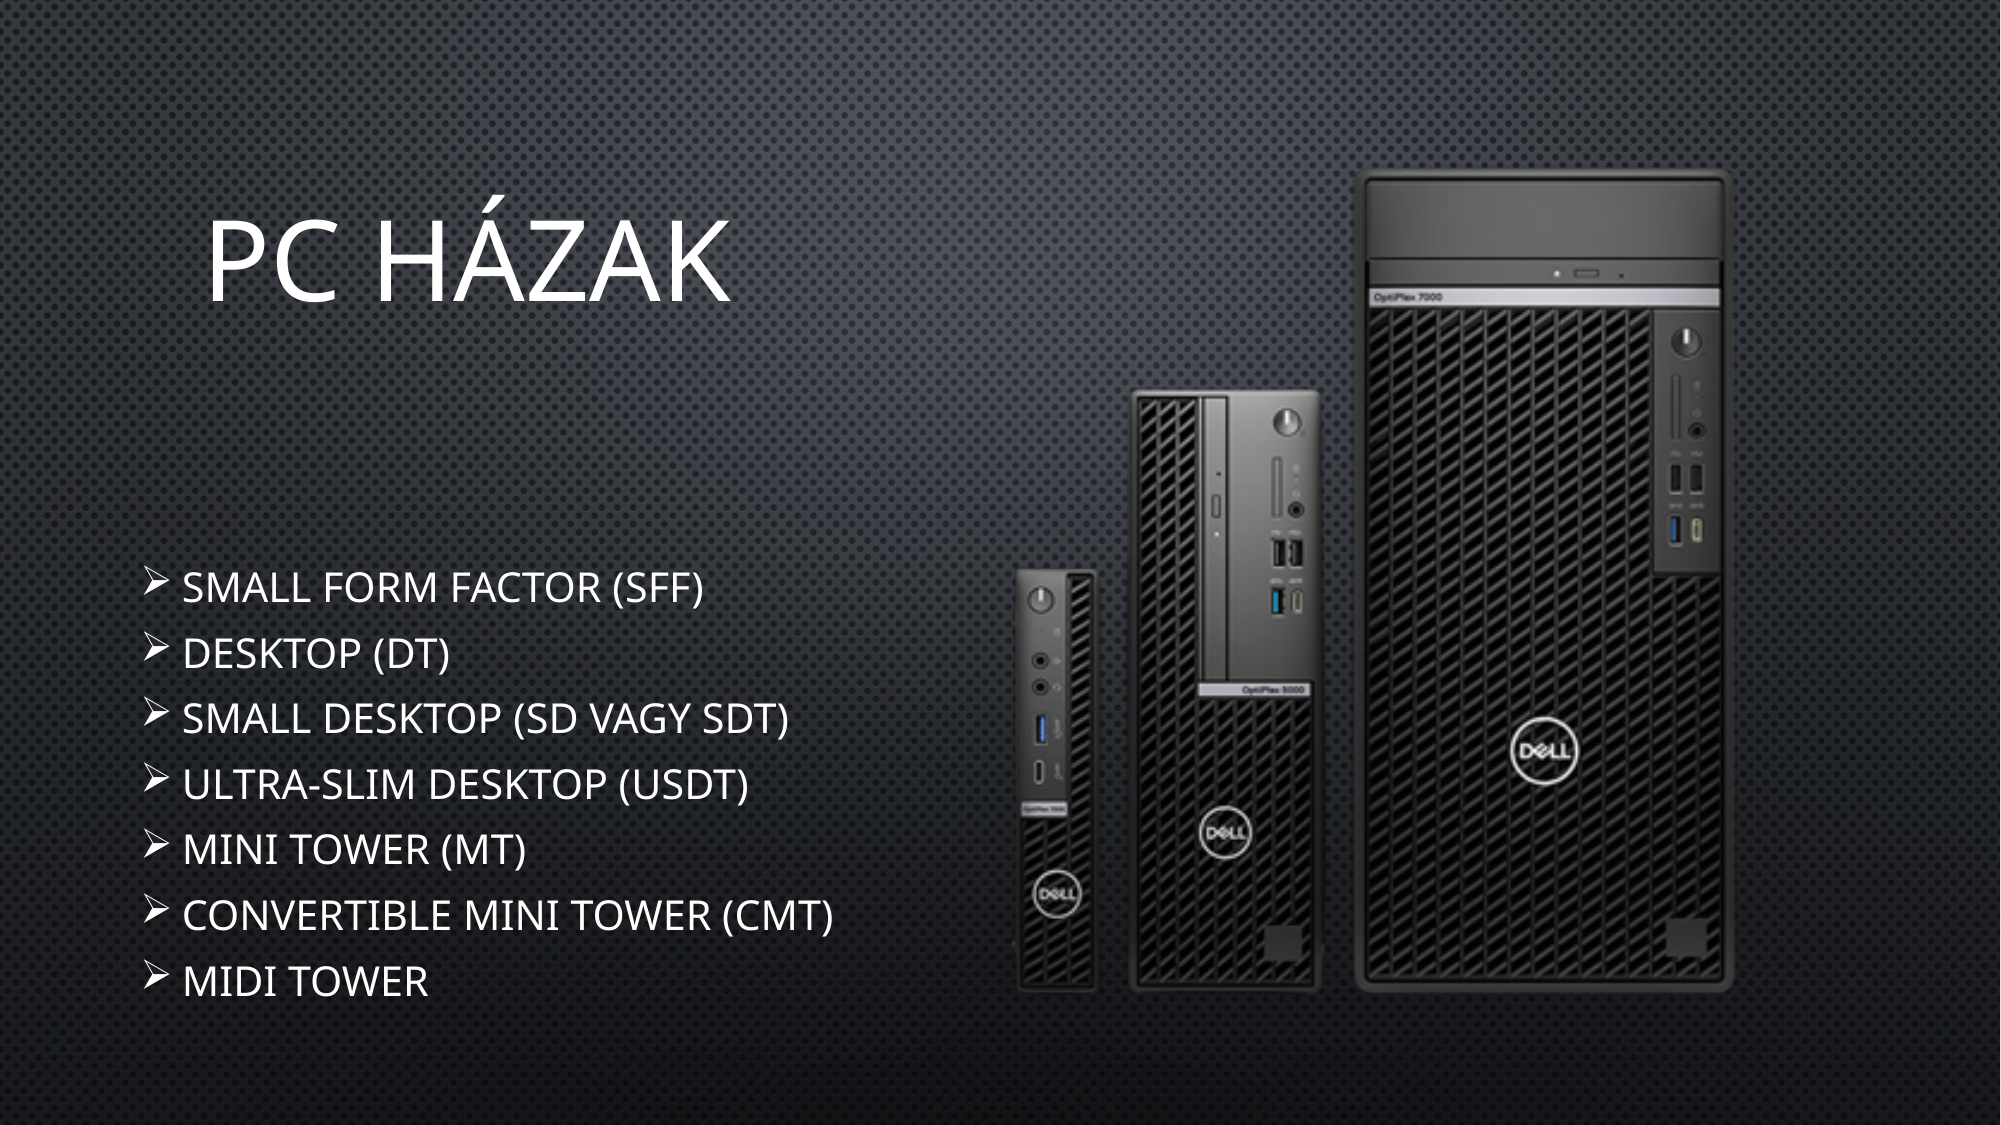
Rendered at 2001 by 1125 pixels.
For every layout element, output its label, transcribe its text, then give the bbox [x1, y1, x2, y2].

list Small Form Factor (SFF) Desktop (DT) Small Desktop (SD vagy SDT) Ultra-Slim Desktop (USDT) Mini tower (MT) Convertible Mini Tower (CMT) Midi Tower [125, 541, 697, 1025]
picture [697, 88, 2000, 1125]
title PC házak [187, 99, 697, 413]
